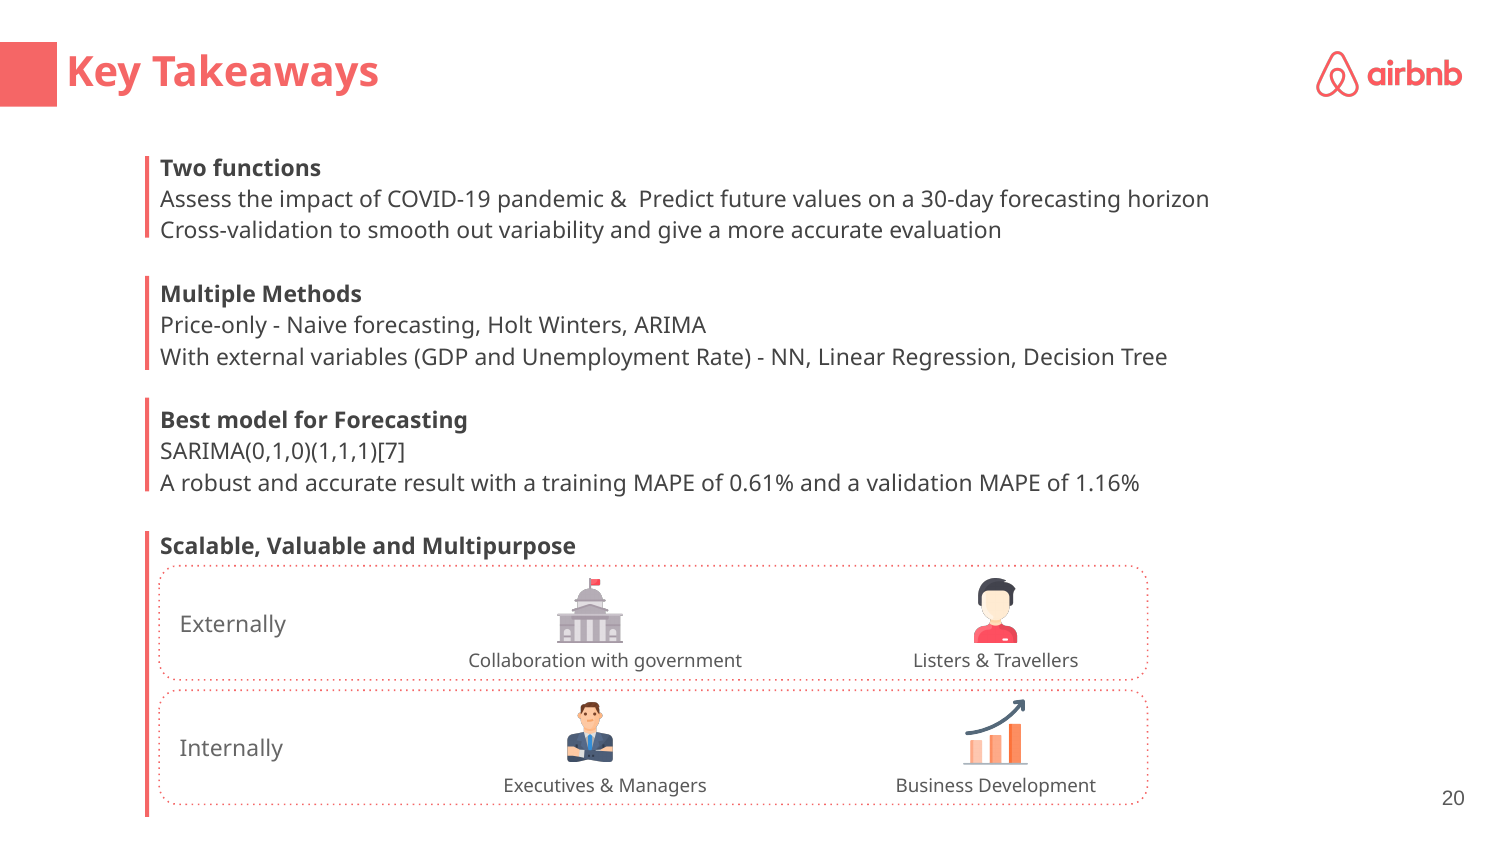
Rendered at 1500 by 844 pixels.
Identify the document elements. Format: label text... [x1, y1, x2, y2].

title Key Takeaways [51, 29, 1449, 124]
slide_number ‹#› [1389, 764, 1480, 830]
text_box Business Development [749, 754, 1242, 805]
picture [557, 699, 623, 765]
picture [963, 578, 1029, 644]
text_box [145, 397, 150, 492]
picture [963, 699, 1029, 765]
picture [1449, 33, 1480, 115]
text_box [145, 275, 150, 370]
text_box Internally [159, 690, 1148, 805]
text_box [145, 531, 150, 817]
text_box [145, 156, 150, 238]
text_box Listers & Travellers [749, 630, 1242, 681]
text_box Collaboration with government [359, 630, 749, 681]
text_box Executives & Managers [359, 754, 749, 805]
picture [557, 578, 623, 644]
list Two functions Assess the impact of COVID-19 pandemic & Predict future values on a 30-day forecasting horizon Cross-validation to smooth out variability and give a more accurate evaluation Multiple Methods Price-only - Naive forecasting, Holt Winters, ARIMA With external variables (GDP and Unemployment Rate) - NN, Linear Regression, Decision Tree Best model for Forecasting SARIMA(0,1,0)(1,1,1)[7] A robust and accurate result with a training MAPE of 0.61% and a validation MAPE of 1.16% Scalable, Valuable and Multipurpose [145, 133, 1500, 695]
